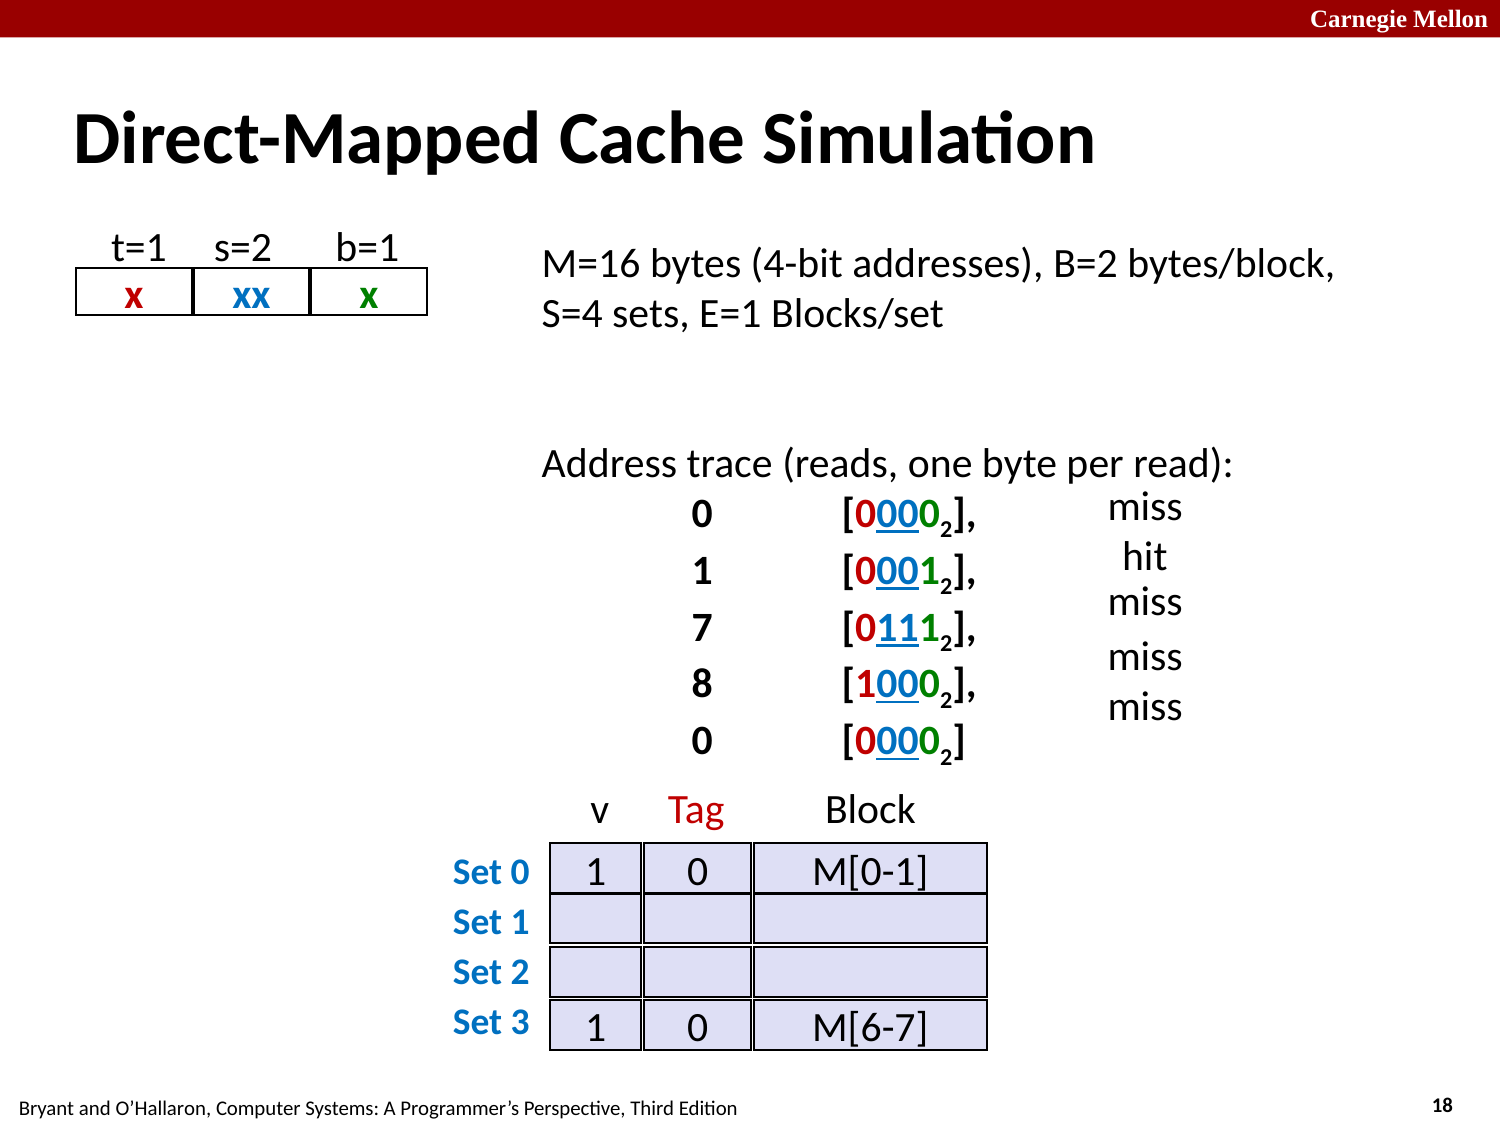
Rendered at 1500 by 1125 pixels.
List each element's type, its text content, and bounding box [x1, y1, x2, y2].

text_box [549, 902, 642, 944]
text_box s=2 [199, 212, 288, 267]
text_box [549, 842, 987, 894]
text_box x [311, 267, 427, 315]
text_box [549, 946, 642, 997]
text_box Set 0 [438, 839, 545, 889]
text_box Tag [653, 774, 740, 839]
text_box [753, 902, 987, 944]
text_box v [575, 774, 625, 839]
text_box xx [193, 267, 310, 315]
text_box b=1 [320, 212, 415, 267]
text_box miss [1092, 486, 1198, 534]
text_box miss [1092, 581, 1198, 629]
text_box x [76, 267, 192, 315]
text_box Block [810, 774, 932, 839]
text_box miss [1092, 686, 1198, 734]
text_box t=1 [96, 212, 183, 277]
text_box Set 3 [438, 989, 545, 1050]
text_box Set 2 [438, 939, 545, 989]
text_box miss [1092, 636, 1198, 684]
text_box [644, 946, 752, 997]
text_box [644, 903, 752, 944]
text_box Set 1 [438, 889, 545, 939]
text_box [753, 946, 987, 997]
title Direct-Mapped Cache Simulation [58, 71, 1305, 197]
text_box M=16 bytes (4-bit addresses), B=2 bytes/block, S=4 sets, E=1 Blocks/set Address trace (reads, one byte per read): 0 [00002], 1 [00012], 7 [01112], 8 [10002], 0 [00002] [526, 228, 1500, 778]
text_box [549, 999, 987, 1051]
text_box hit [1107, 536, 1183, 581]
